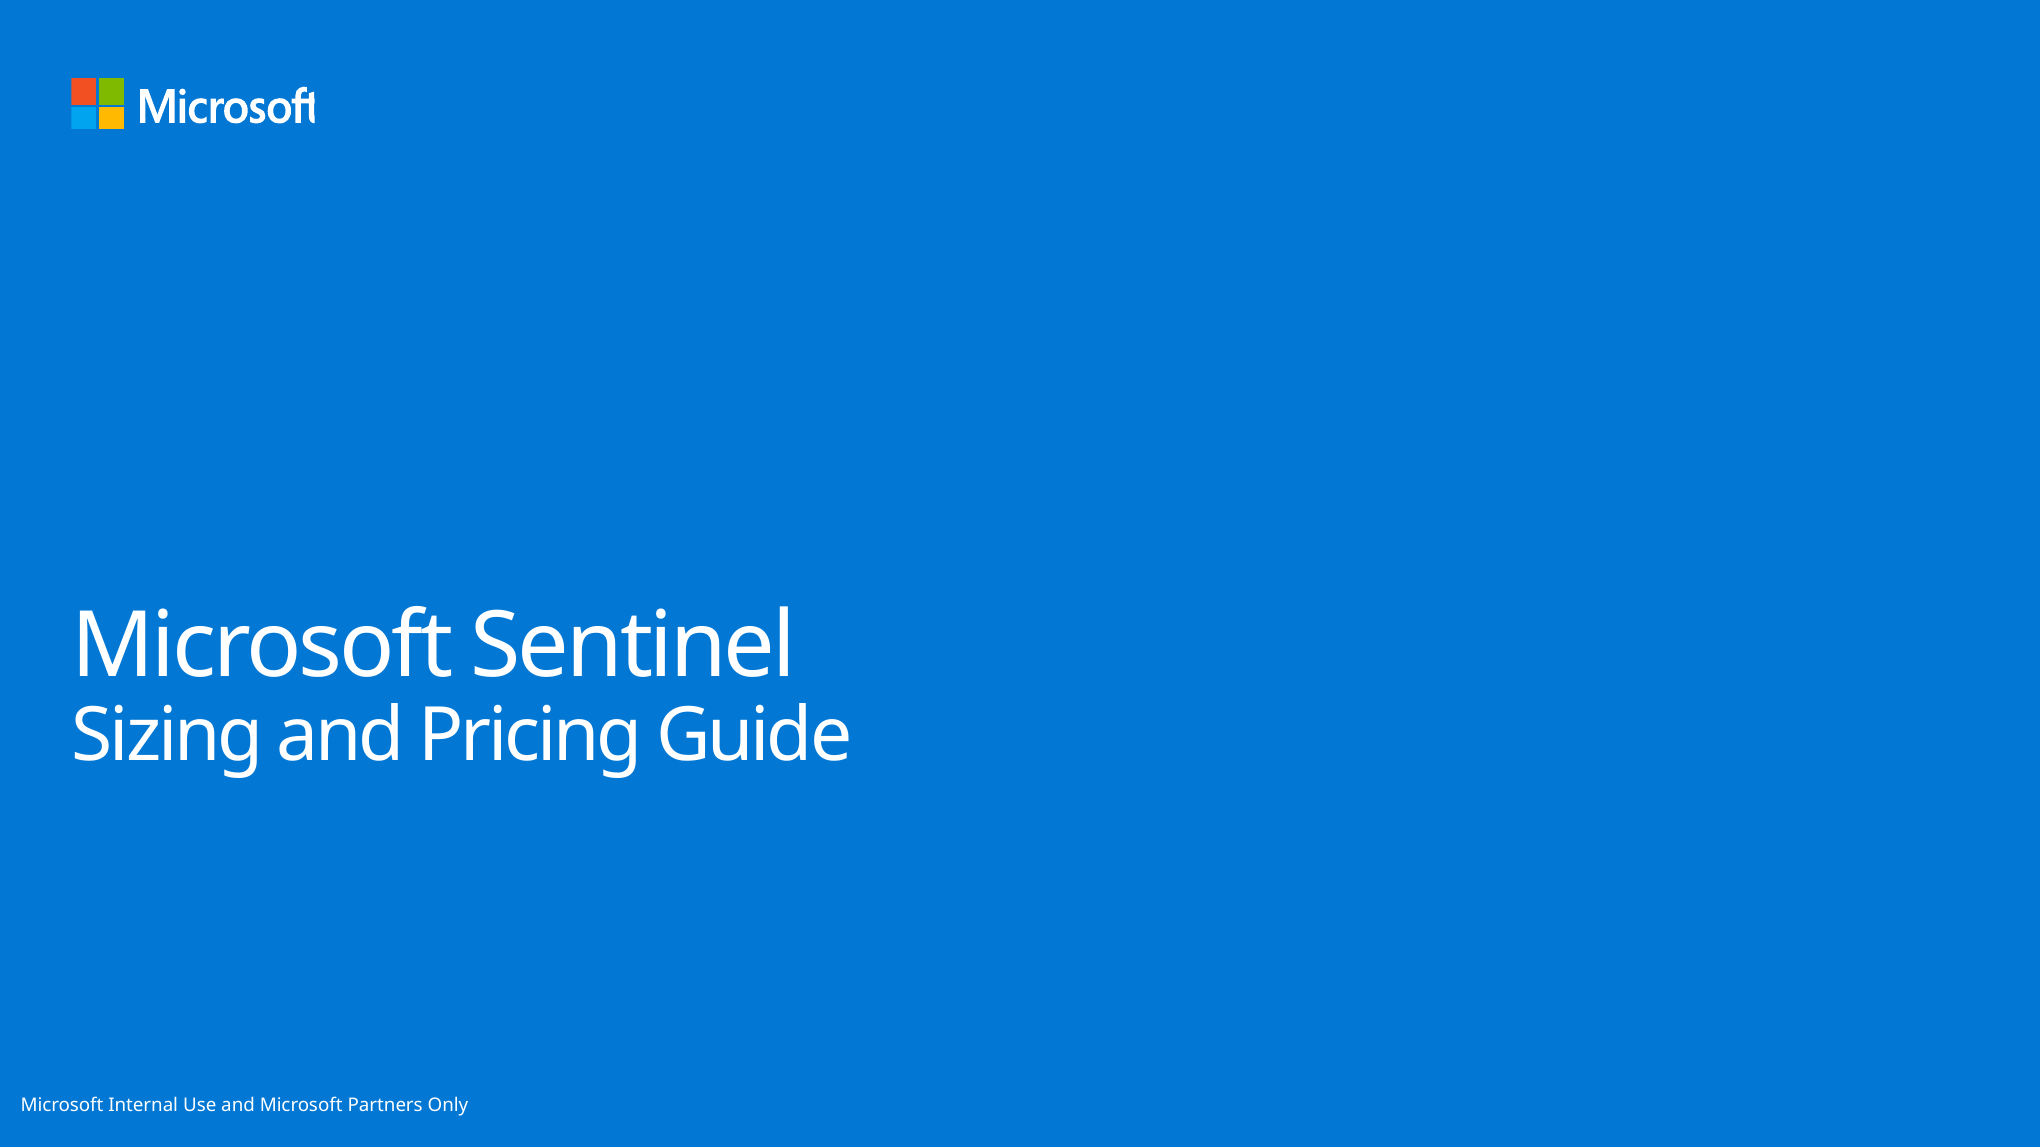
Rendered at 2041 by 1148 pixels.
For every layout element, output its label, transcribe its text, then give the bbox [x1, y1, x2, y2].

text_box Microsoft Internal Use and Microsoft Partners Only [0, 1085, 653, 1126]
title Microsoft Sentinel Sizing and Pricing Guide [71, 506, 1645, 807]
